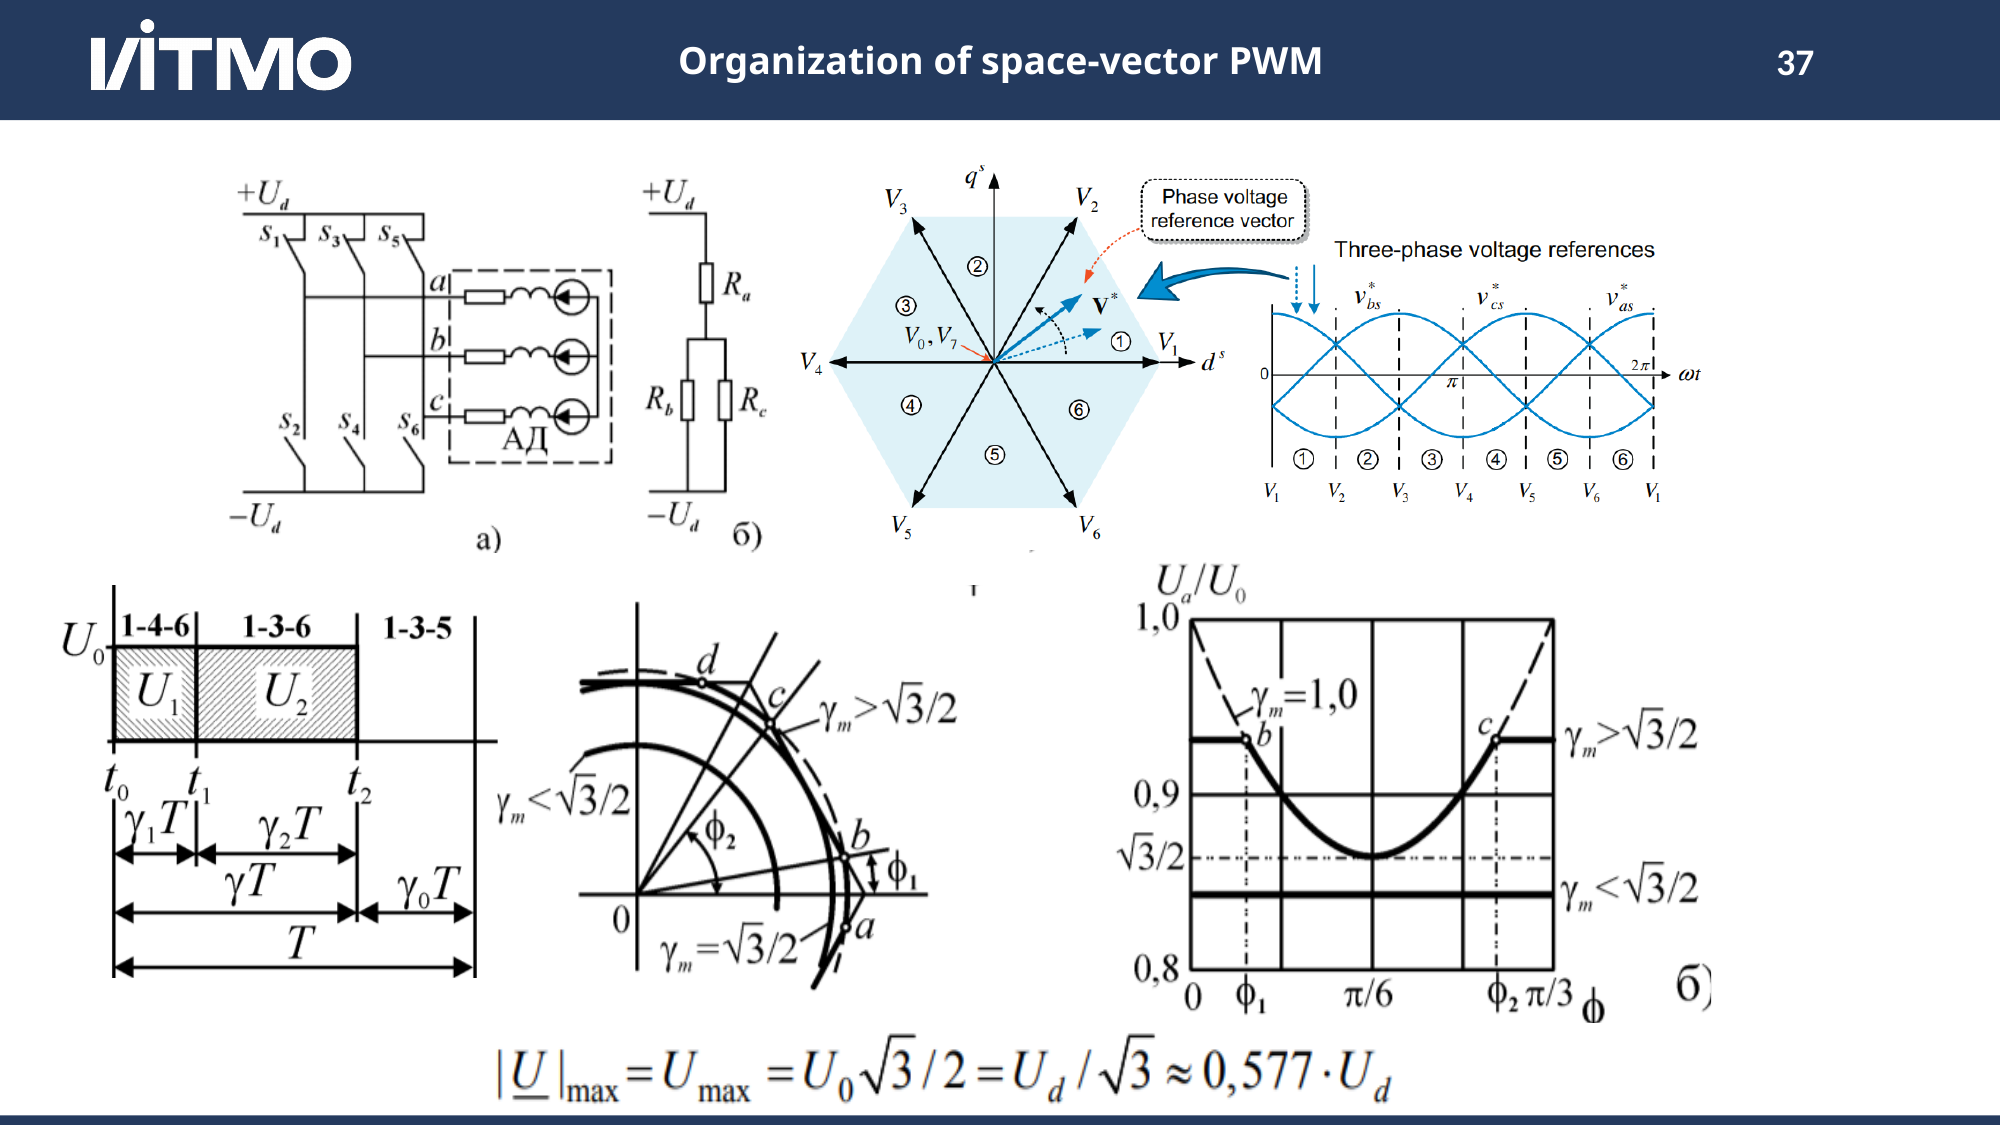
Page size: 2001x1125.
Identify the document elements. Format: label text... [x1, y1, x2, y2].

title Organization of space-vector PWM [410, 0, 1592, 120]
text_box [196, 146, 1741, 553]
picture [1112, 540, 1712, 1023]
picture [78, 0, 364, 111]
picture [44, 584, 1041, 994]
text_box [478, 964, 1404, 1116]
